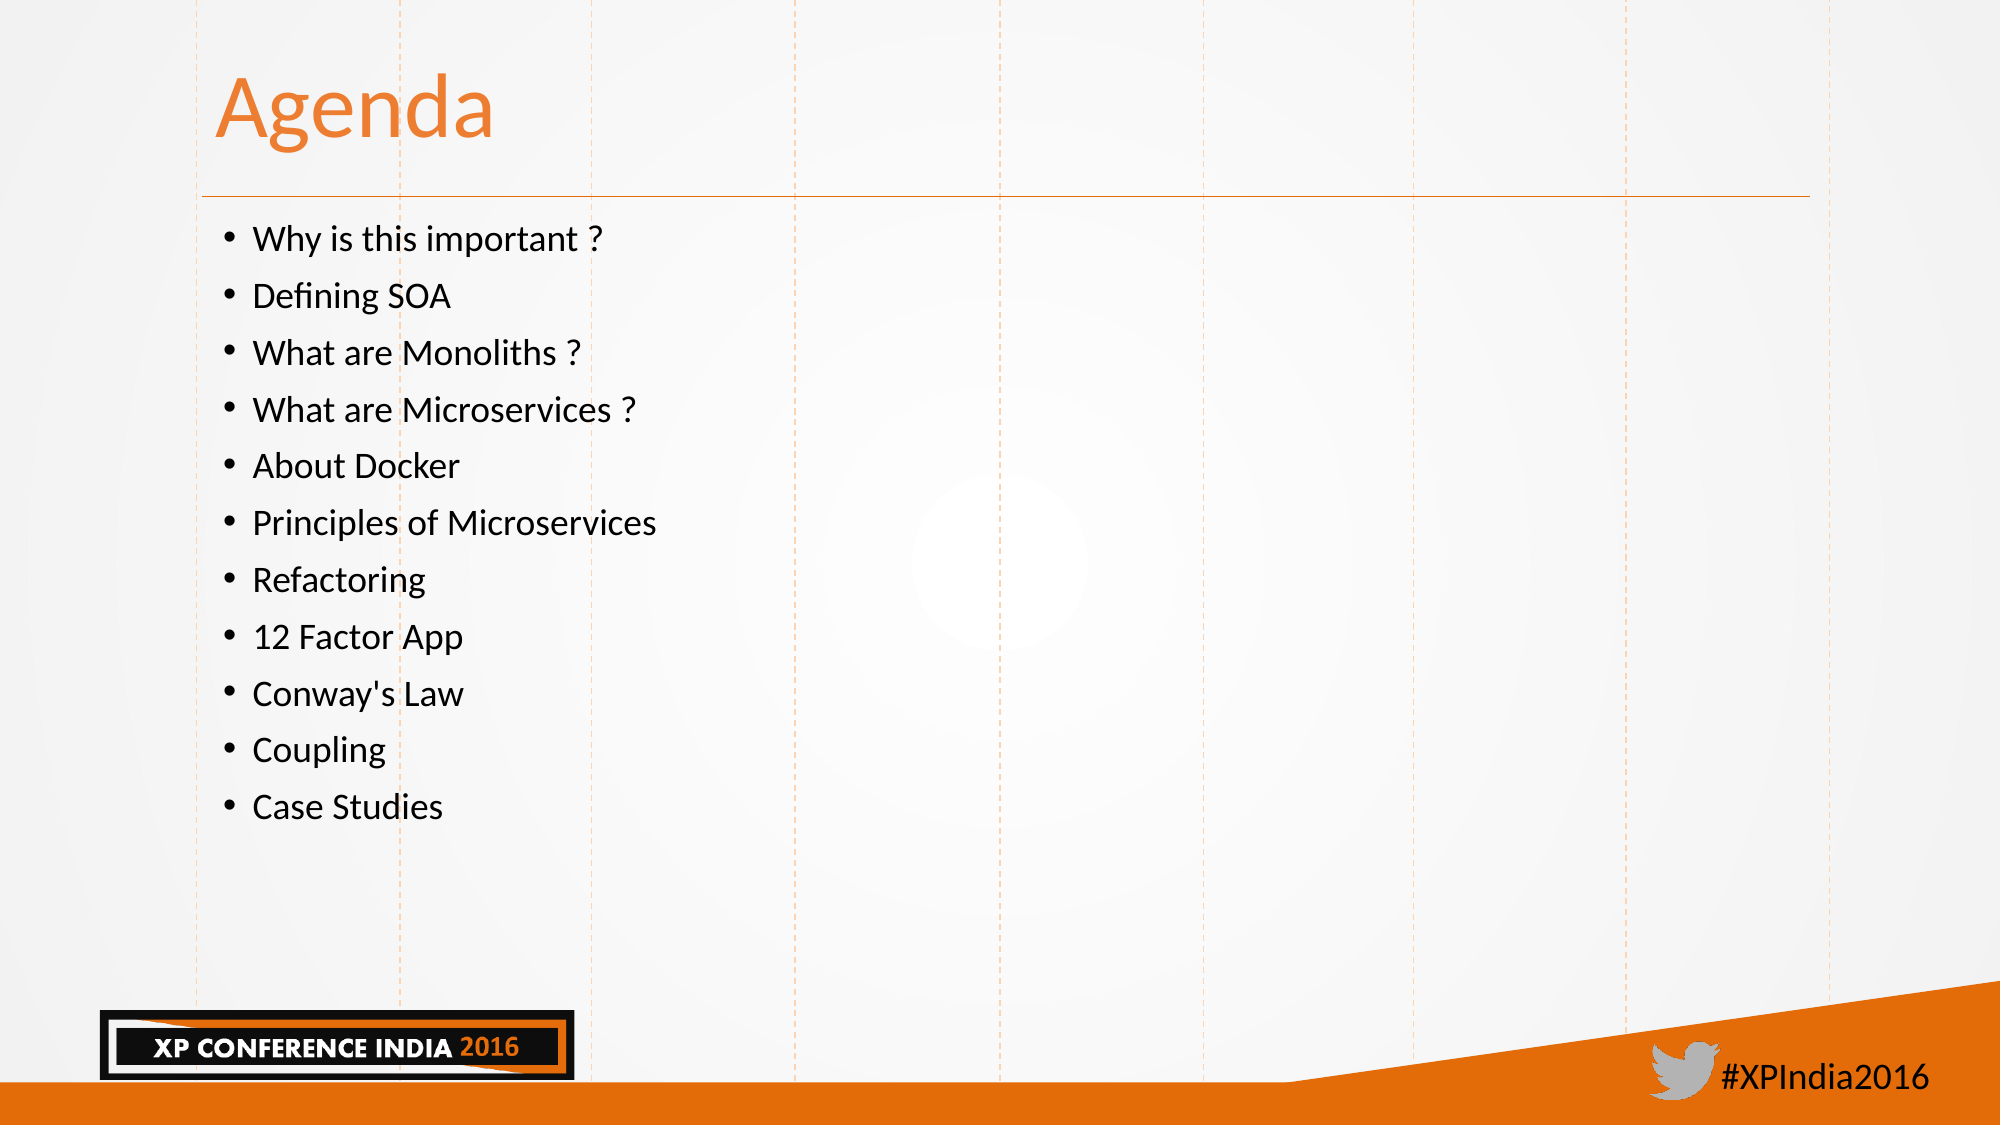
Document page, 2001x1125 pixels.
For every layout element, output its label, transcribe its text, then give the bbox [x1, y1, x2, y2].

title Agenda [200, 14, 2000, 202]
picture [99, 1010, 575, 1080]
list Why is this important ? Defining SOA What are Monoliths ? What are Microservices ? About Docker Principles of Microservices Refactoring 12 Factor App Conway's Law Coupling Case Studies [200, 215, 2000, 958]
picture [1649, 1034, 1721, 1107]
